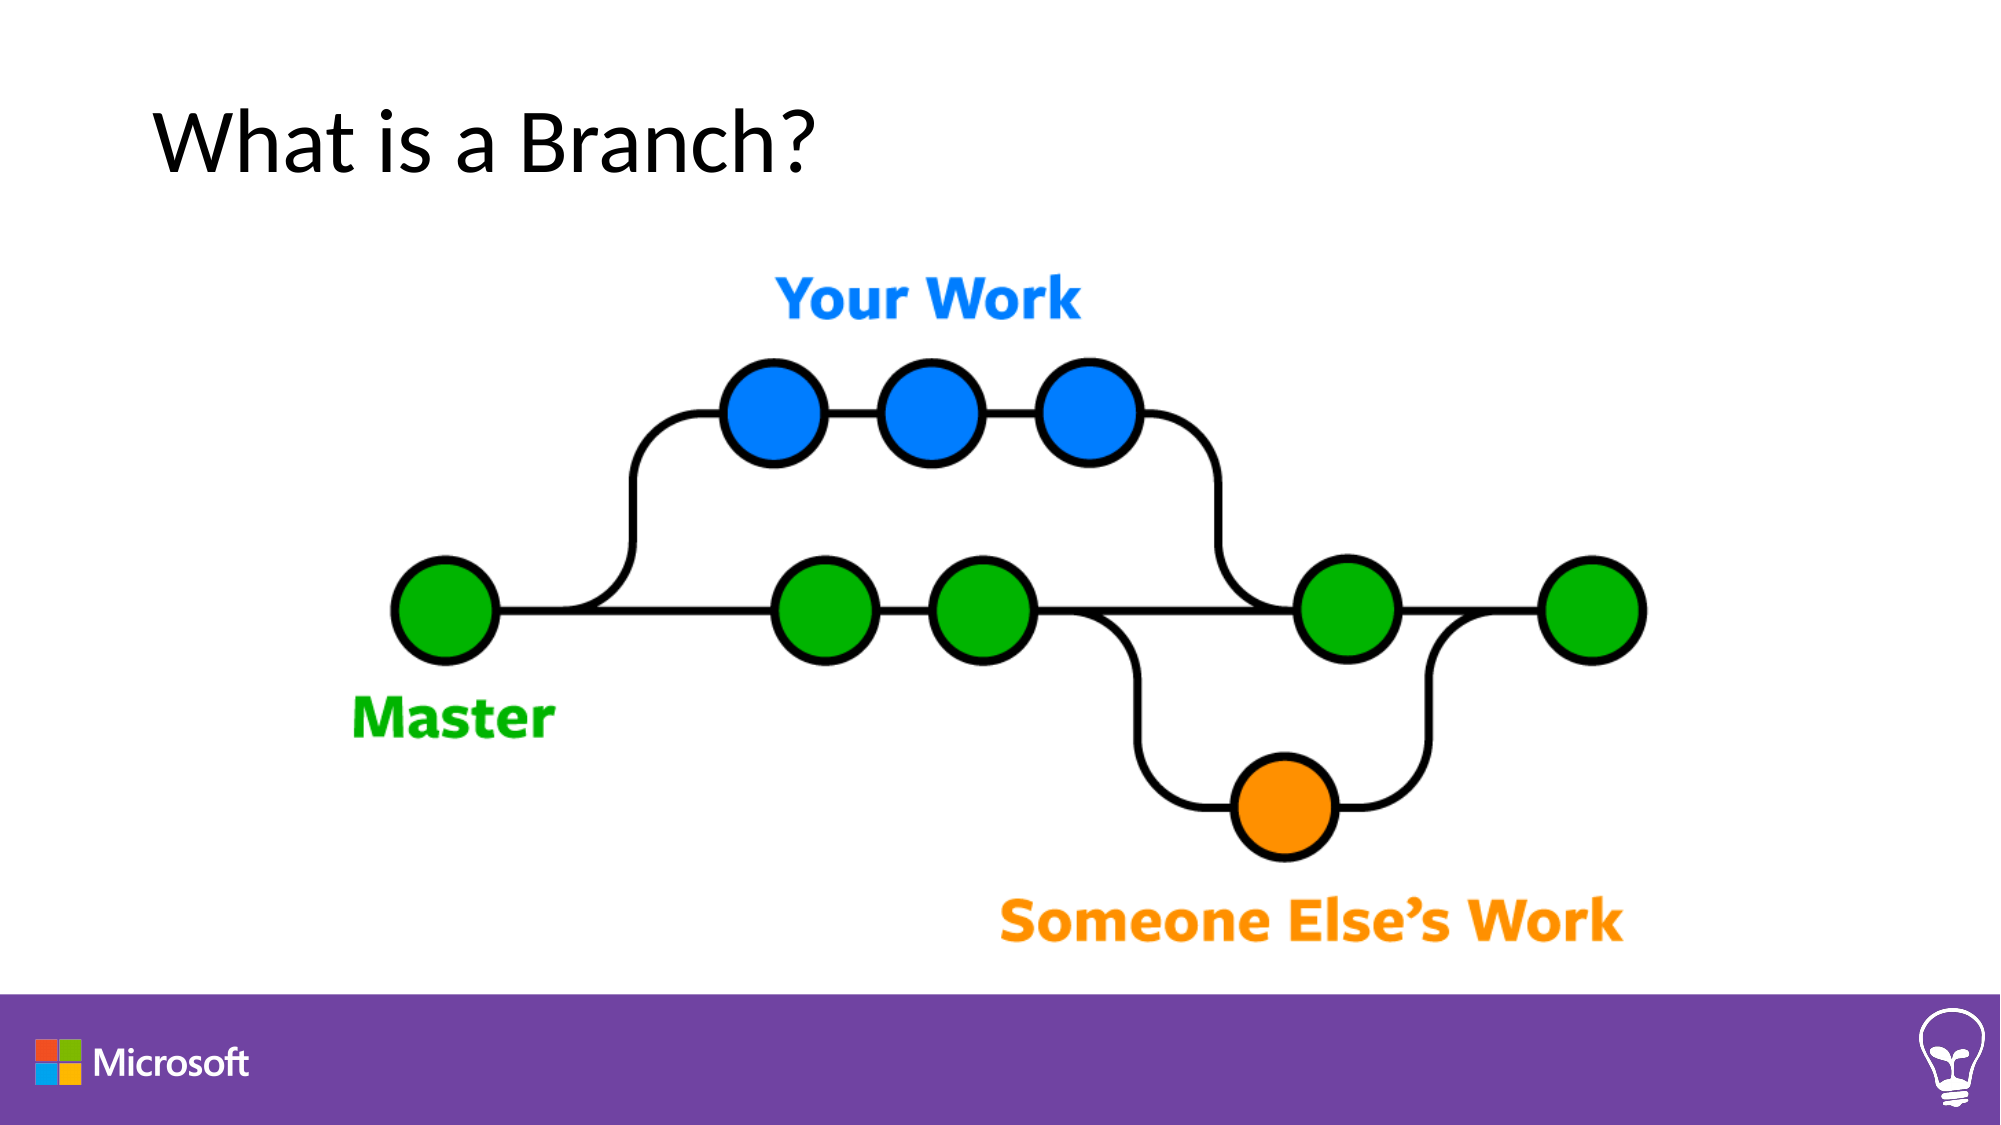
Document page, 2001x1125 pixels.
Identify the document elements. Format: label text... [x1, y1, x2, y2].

picture [1919, 1008, 1985, 1107]
title What is a Branch? [137, 59, 1863, 225]
picture [6, 1012, 278, 1112]
picture [334, 269, 1665, 952]
